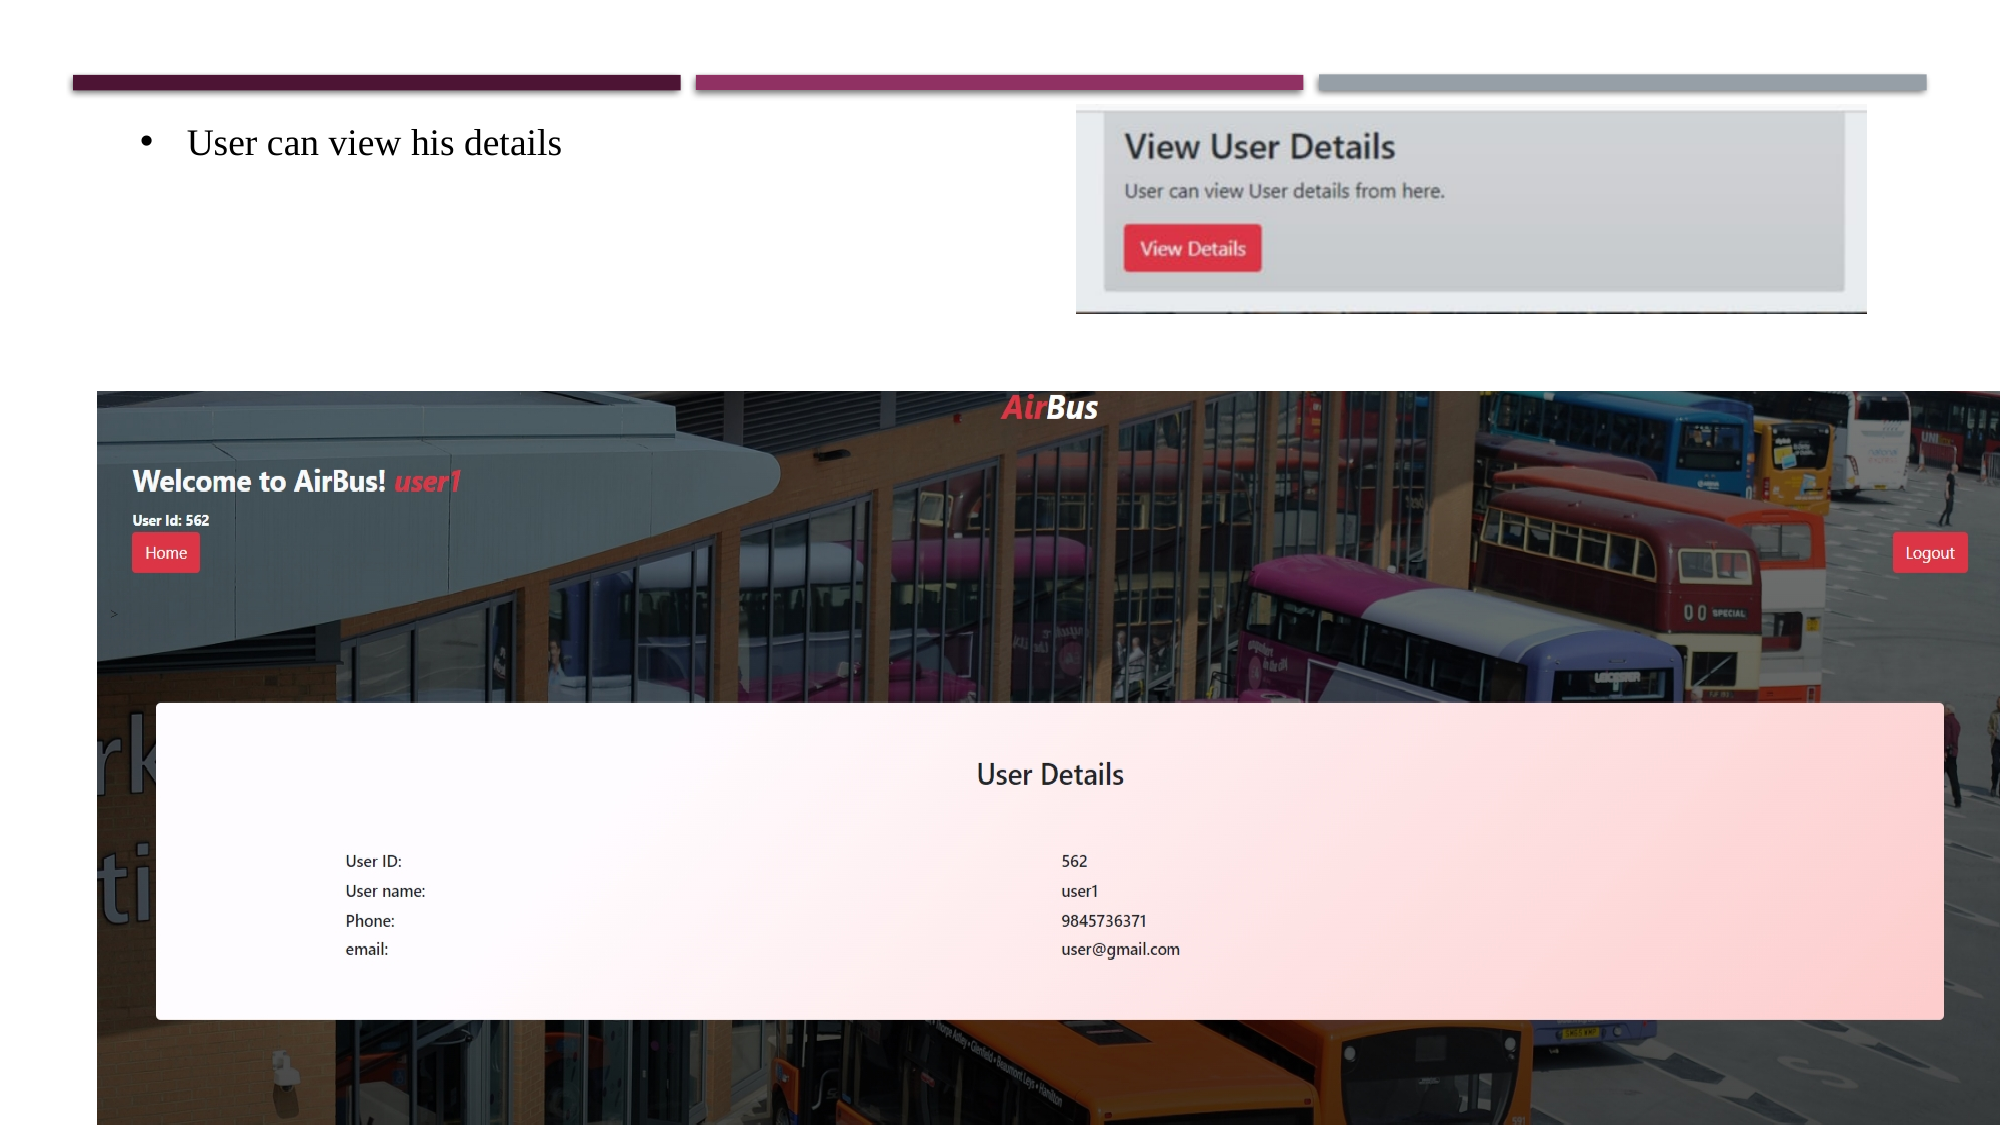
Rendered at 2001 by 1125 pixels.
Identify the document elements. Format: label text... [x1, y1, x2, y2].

picture [1075, 103, 1867, 314]
text_box User can view his details [125, 110, 578, 170]
picture [97, 390, 2000, 1125]
